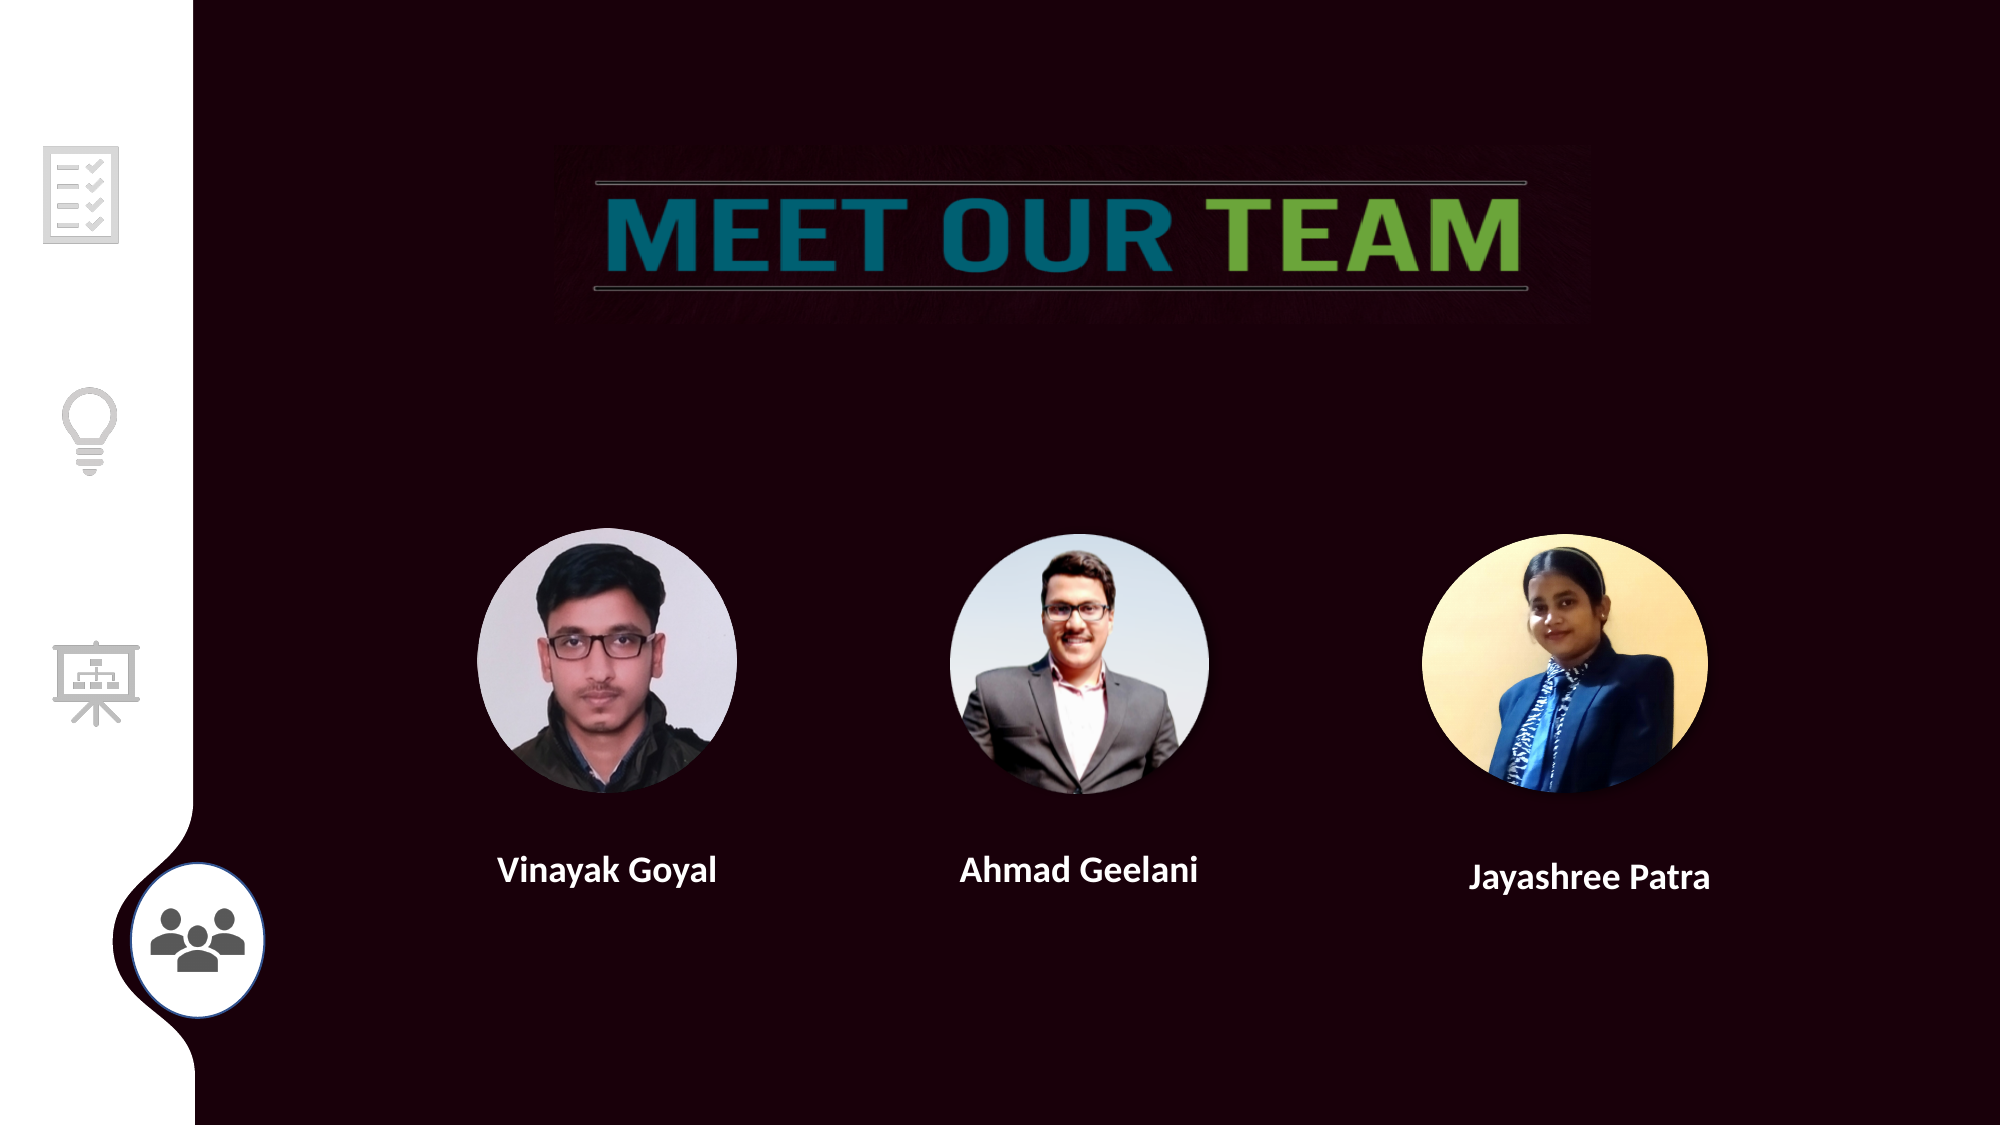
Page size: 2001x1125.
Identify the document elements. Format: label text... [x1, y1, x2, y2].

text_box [140, 862, 265, 1018]
text_box Vinayak Goyal [439, 838, 776, 898]
text_box [0, 0, 196, 1125]
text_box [22, 137, 140, 1018]
text_box Ahmad Geelani [911, 837, 1248, 898]
picture [41, 628, 151, 738]
text_box Jayashree Patra [1422, 844, 1759, 905]
picture [554, 145, 1591, 324]
picture [477, 528, 737, 793]
picture [1422, 534, 1708, 793]
picture [949, 534, 1209, 794]
